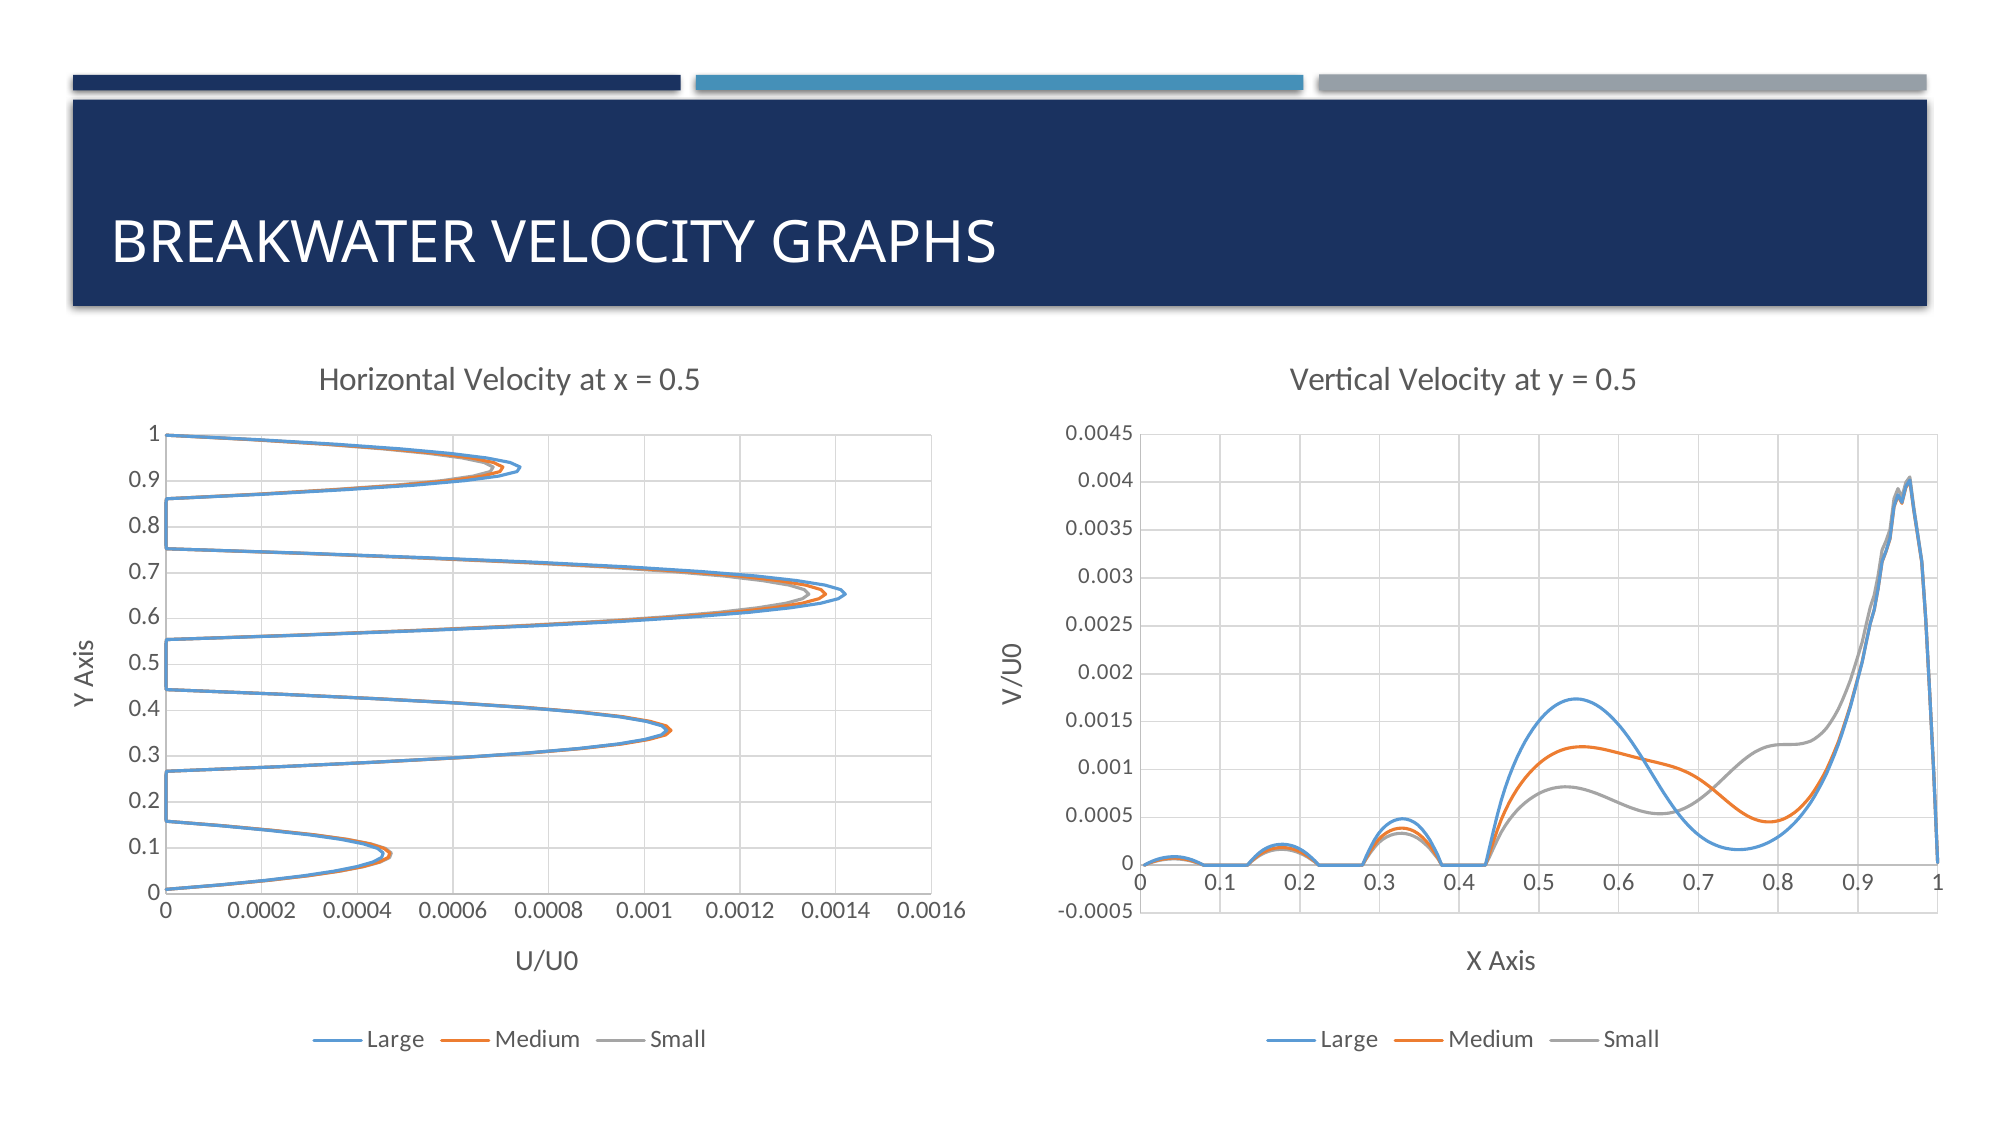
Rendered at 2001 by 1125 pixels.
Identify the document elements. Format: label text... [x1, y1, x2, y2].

chart [35, 332, 1965, 1060]
title Breakwater Velocity Graphs [95, 119, 1905, 282]
